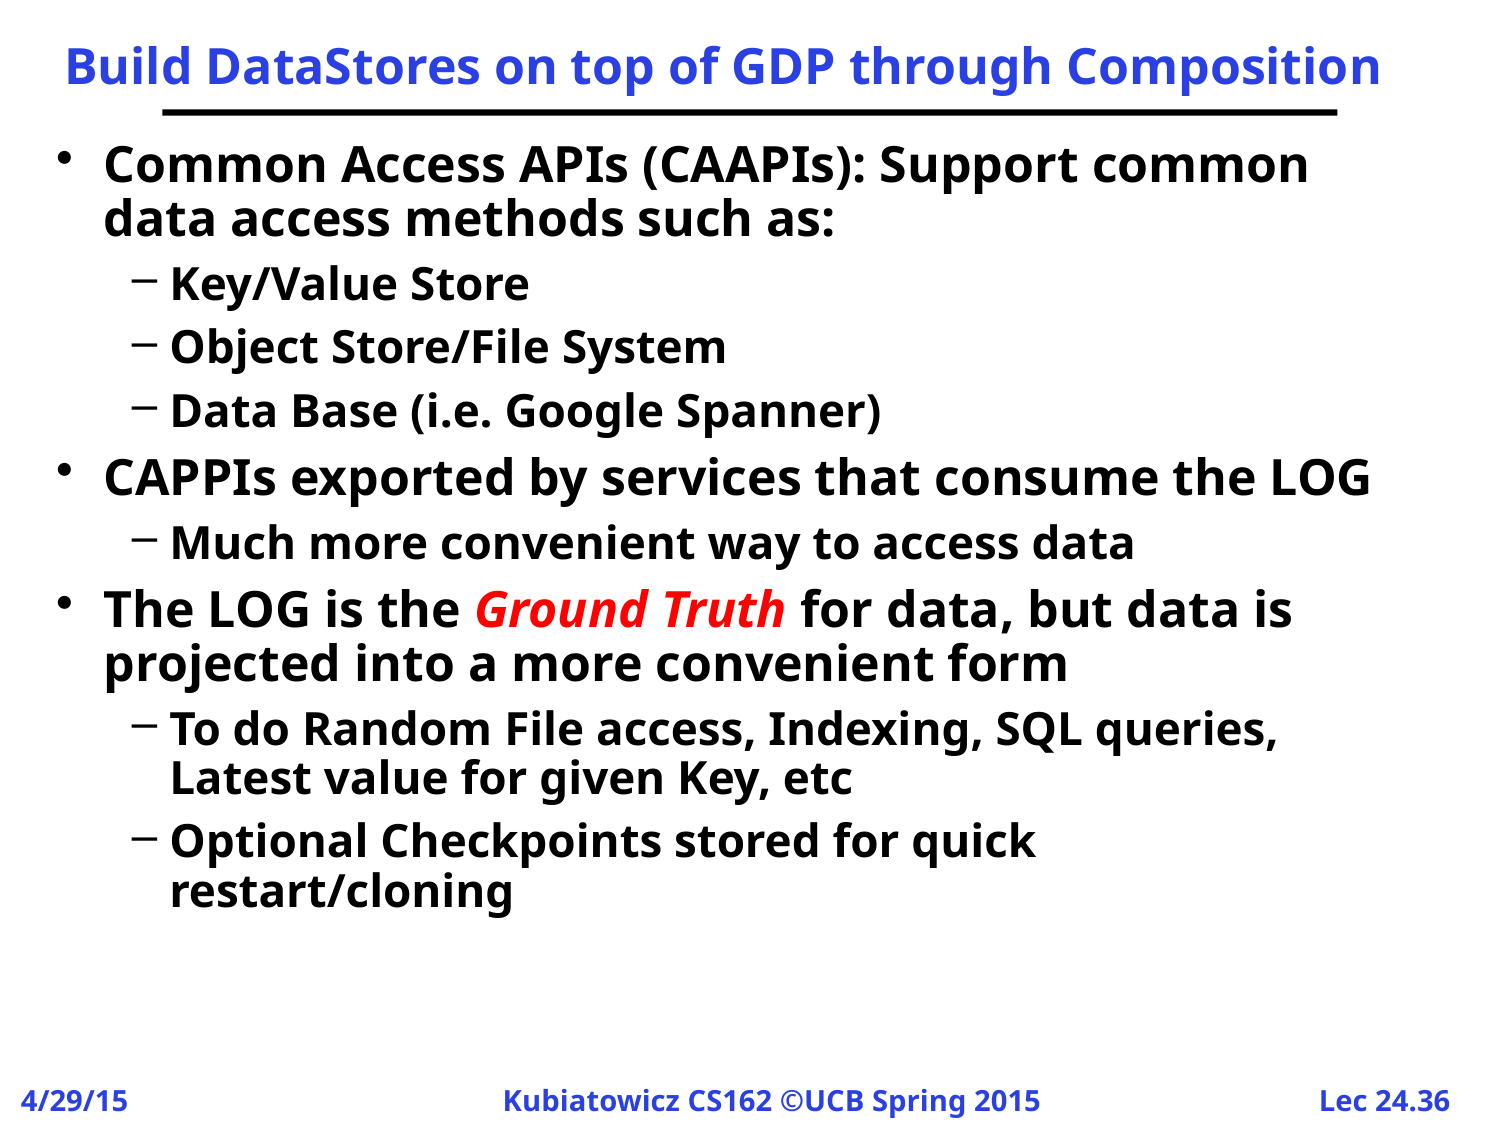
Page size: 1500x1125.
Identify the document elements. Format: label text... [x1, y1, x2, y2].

list Common Access APIs (CAAPIs): Support common data access methods such as: Key/Value Store Object Store/File System Data Base (i.e. Google Spanner) CAPPIs exported by services that consume the LOG Much more convenient way to access data The LOG is the Ground Truth for data, but data is projected into a more convenient form To do Random File access, Indexing, SQL queries, Latest value for given Key, etc Optional Checkpoints stored for quick restart/cloning [42, 132, 1405, 1020]
title Build DataStores on top of GDP through Composition [17, 5, 1430, 131]
